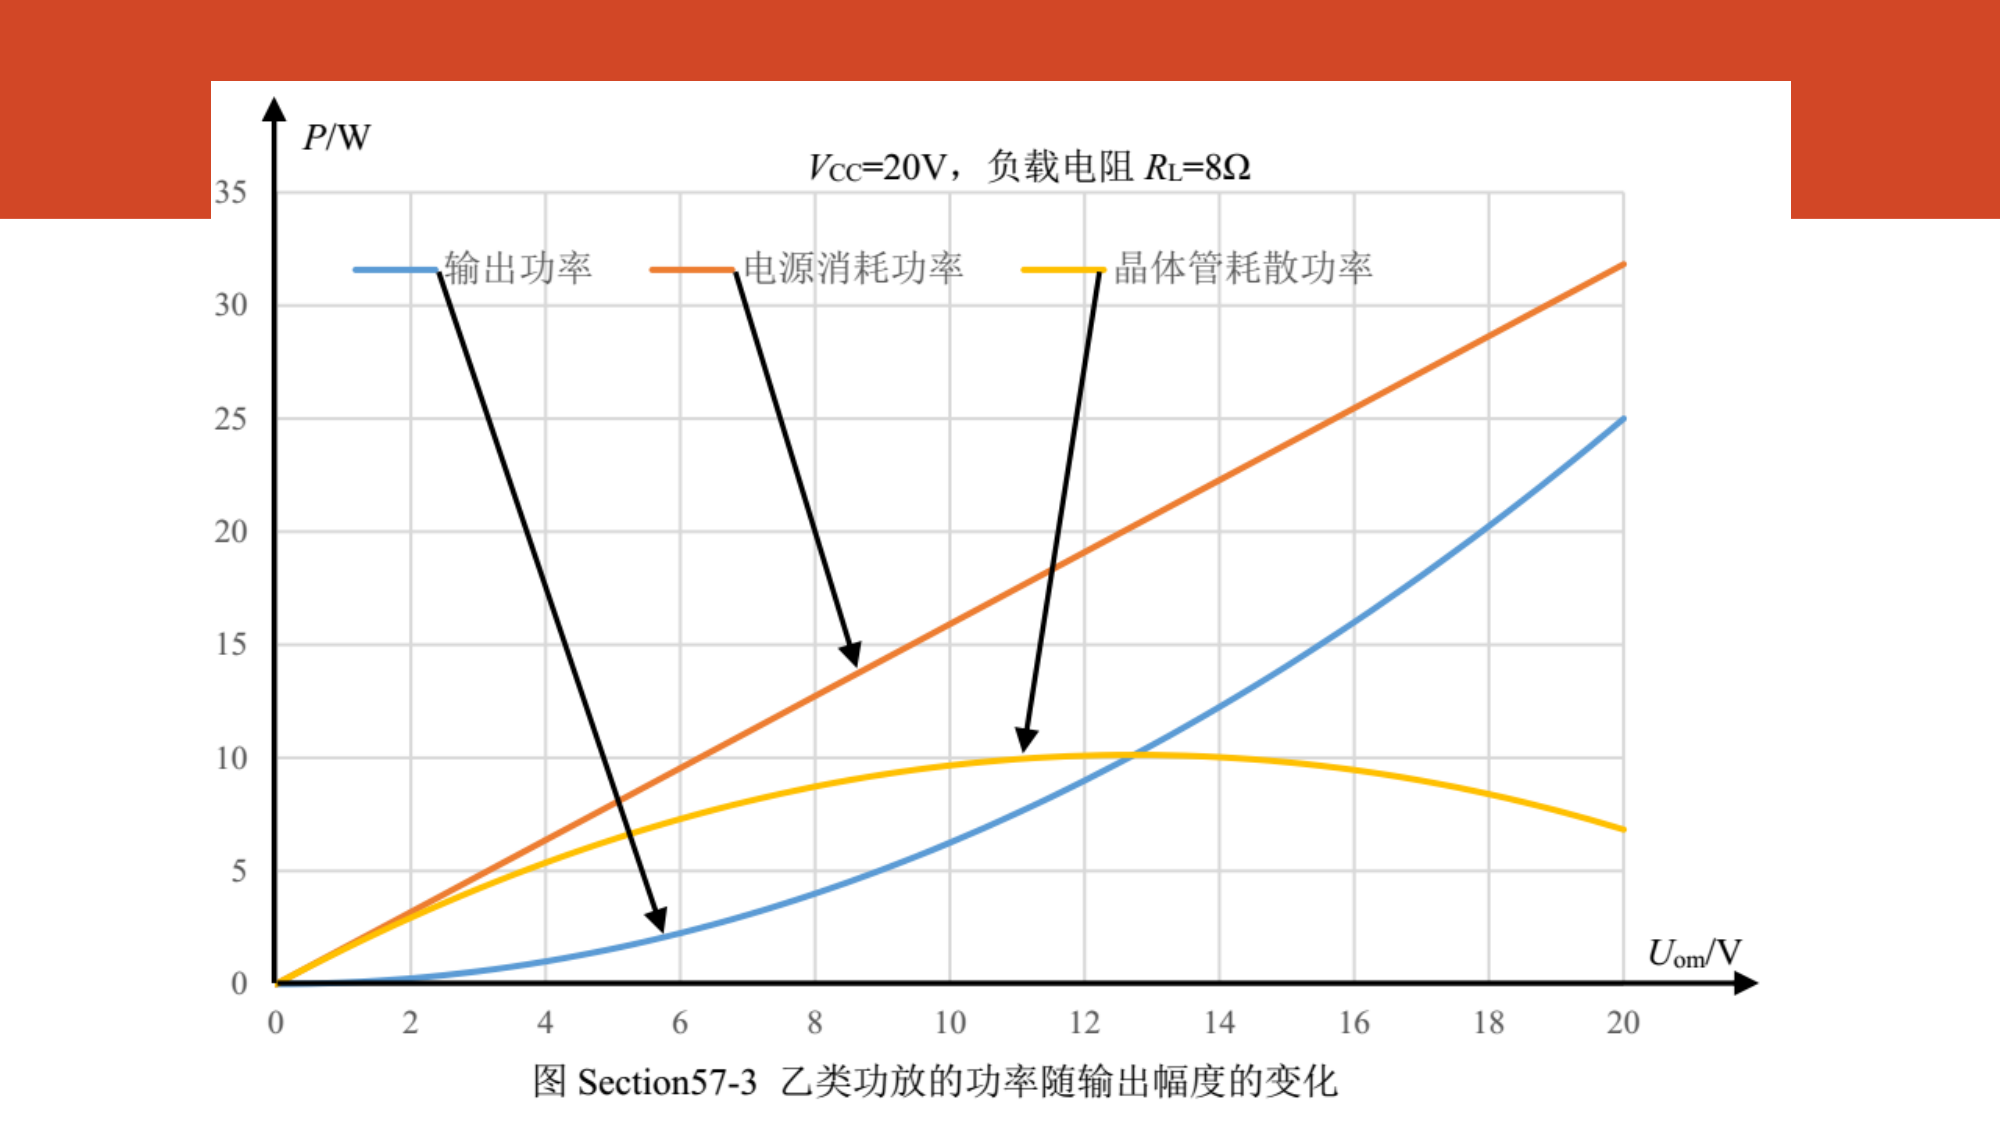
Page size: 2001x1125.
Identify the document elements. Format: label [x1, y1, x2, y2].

picture [211, 81, 1791, 1107]
